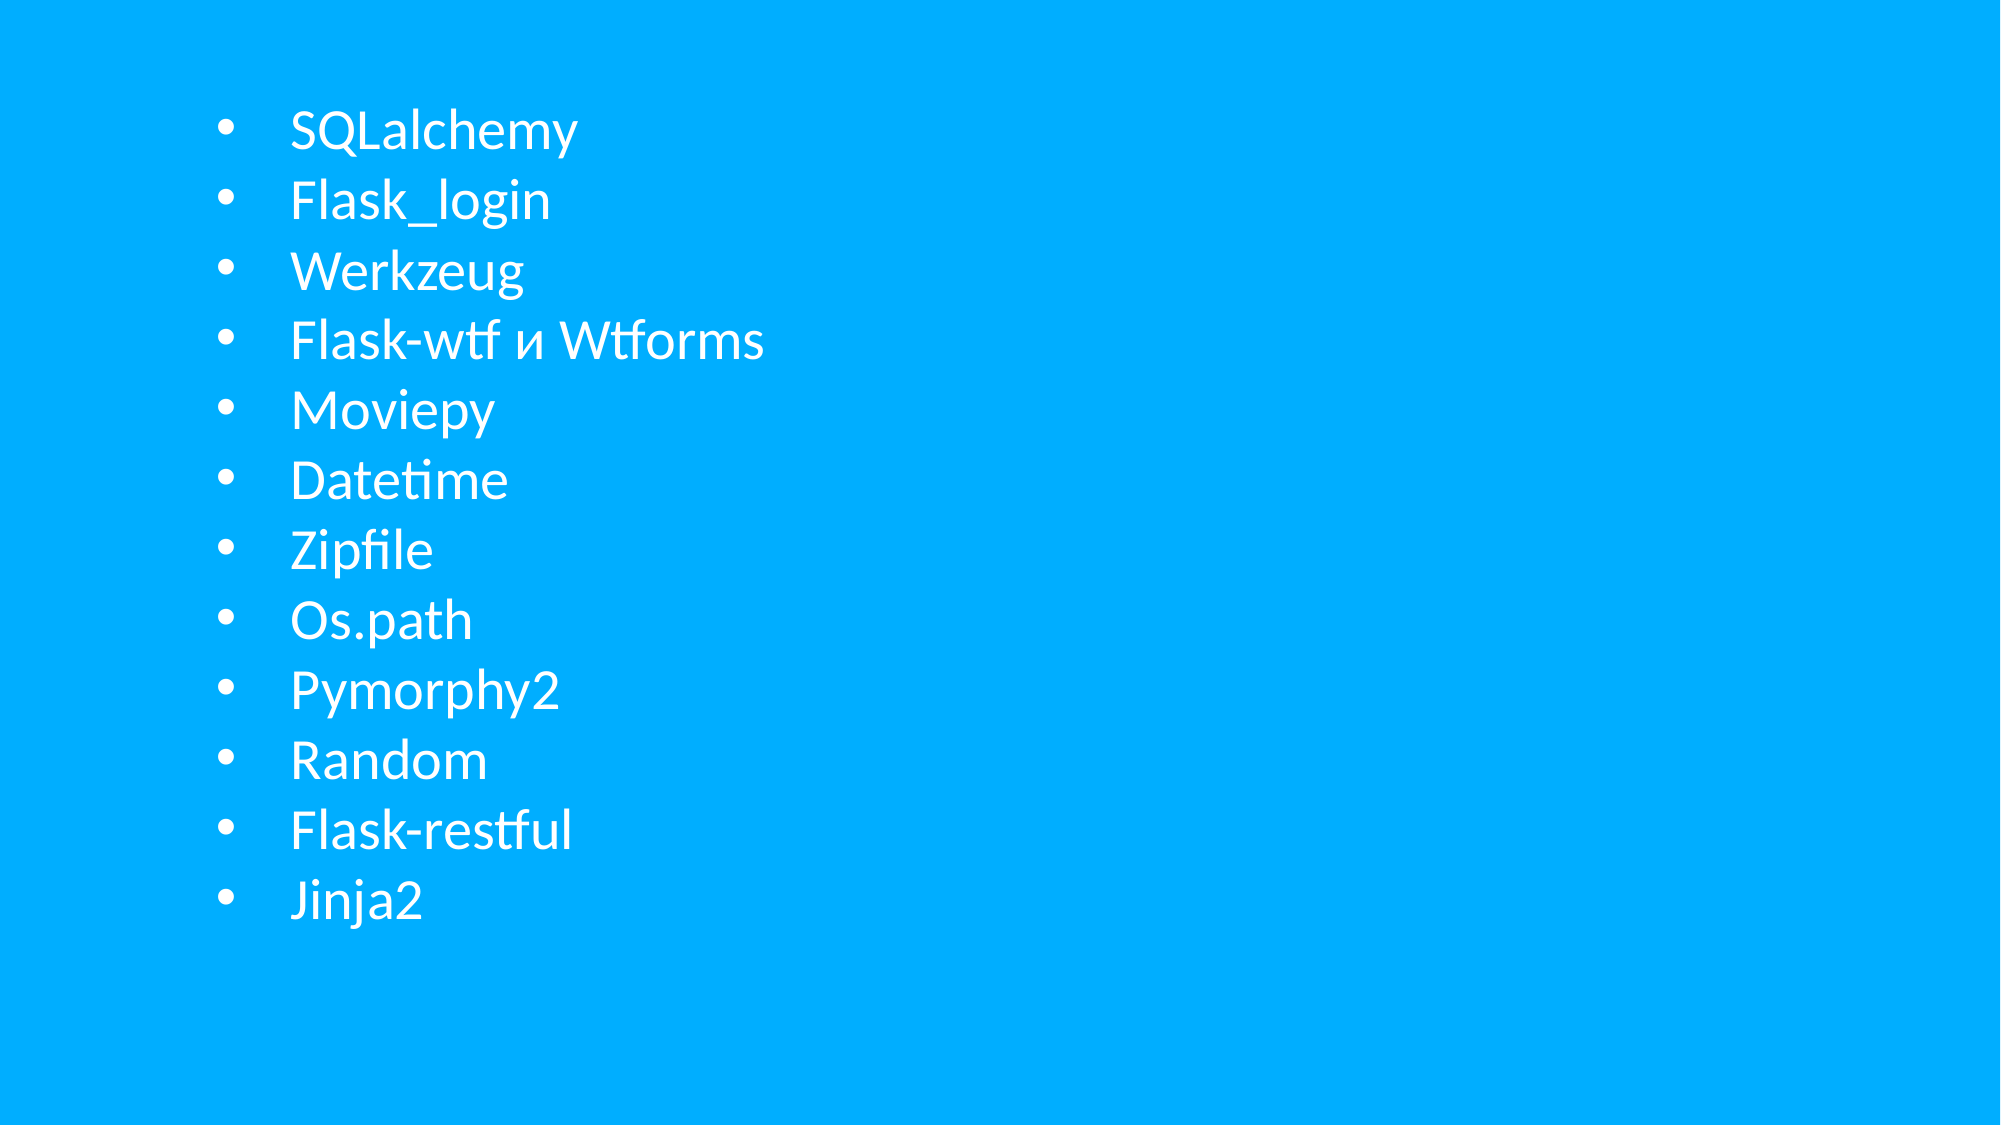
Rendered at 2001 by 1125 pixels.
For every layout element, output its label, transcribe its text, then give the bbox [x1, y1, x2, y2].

text_box SQLalchemy Flask_login Werkzeug Flask-wtf и Wtforms Moviepy Datetime Zipfile Os.path Pymorphy2 Random Flask-restful Jinja2 [201, 84, 781, 939]
